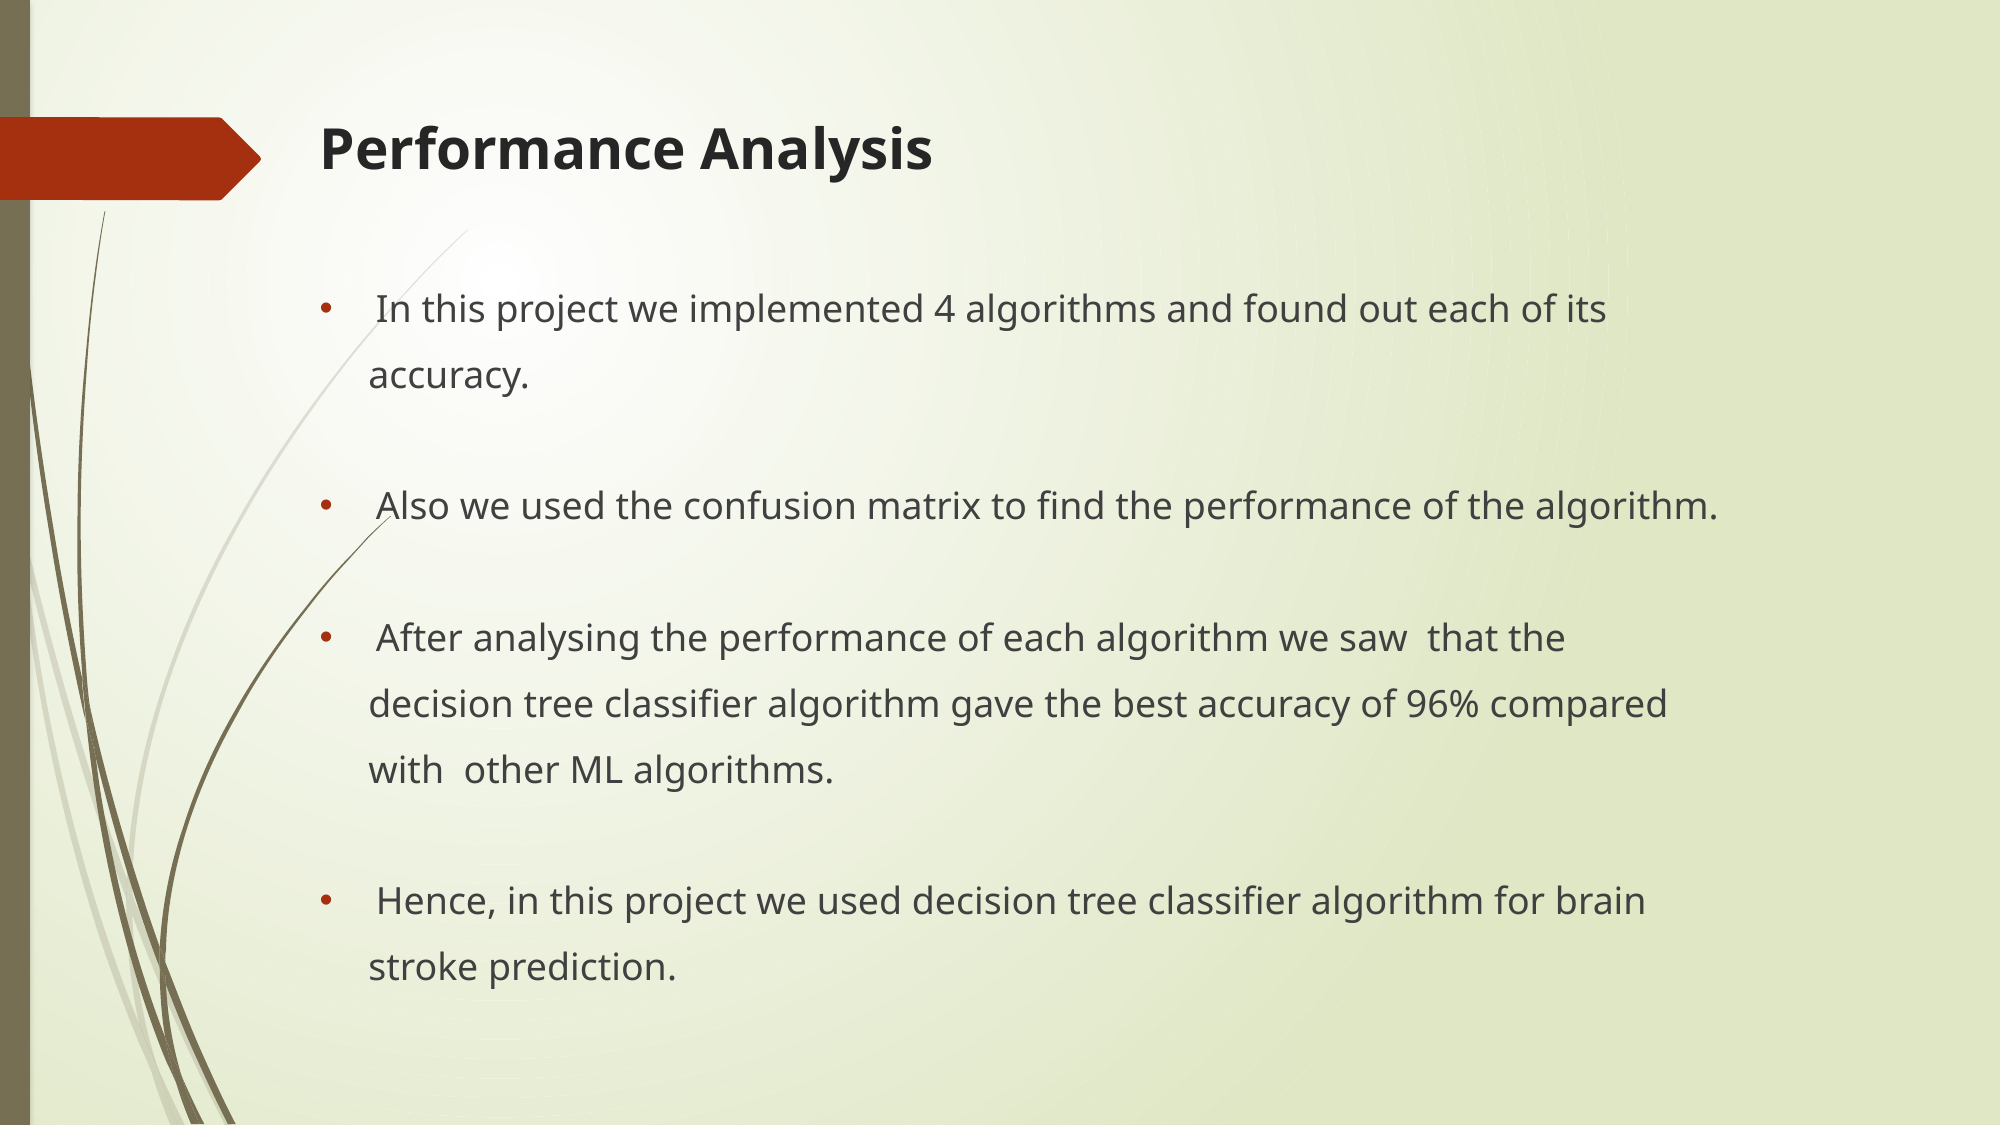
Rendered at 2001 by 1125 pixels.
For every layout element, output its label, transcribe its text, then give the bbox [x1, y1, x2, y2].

list In this project we implemented 4 algorithms and found out each of its accuracy. Also we used the confusion matrix to find the performance of the algorithm. After analysing the performance of each algorithm we saw that the decision tree classifier algorithm gave the best accuracy of 96% compared with other ML algorithms. Hence, in this project we used decision tree classifier algorithm for brain stroke prediction. [304, 277, 1767, 1020]
title Performance Analysis [304, 105, 957, 206]
